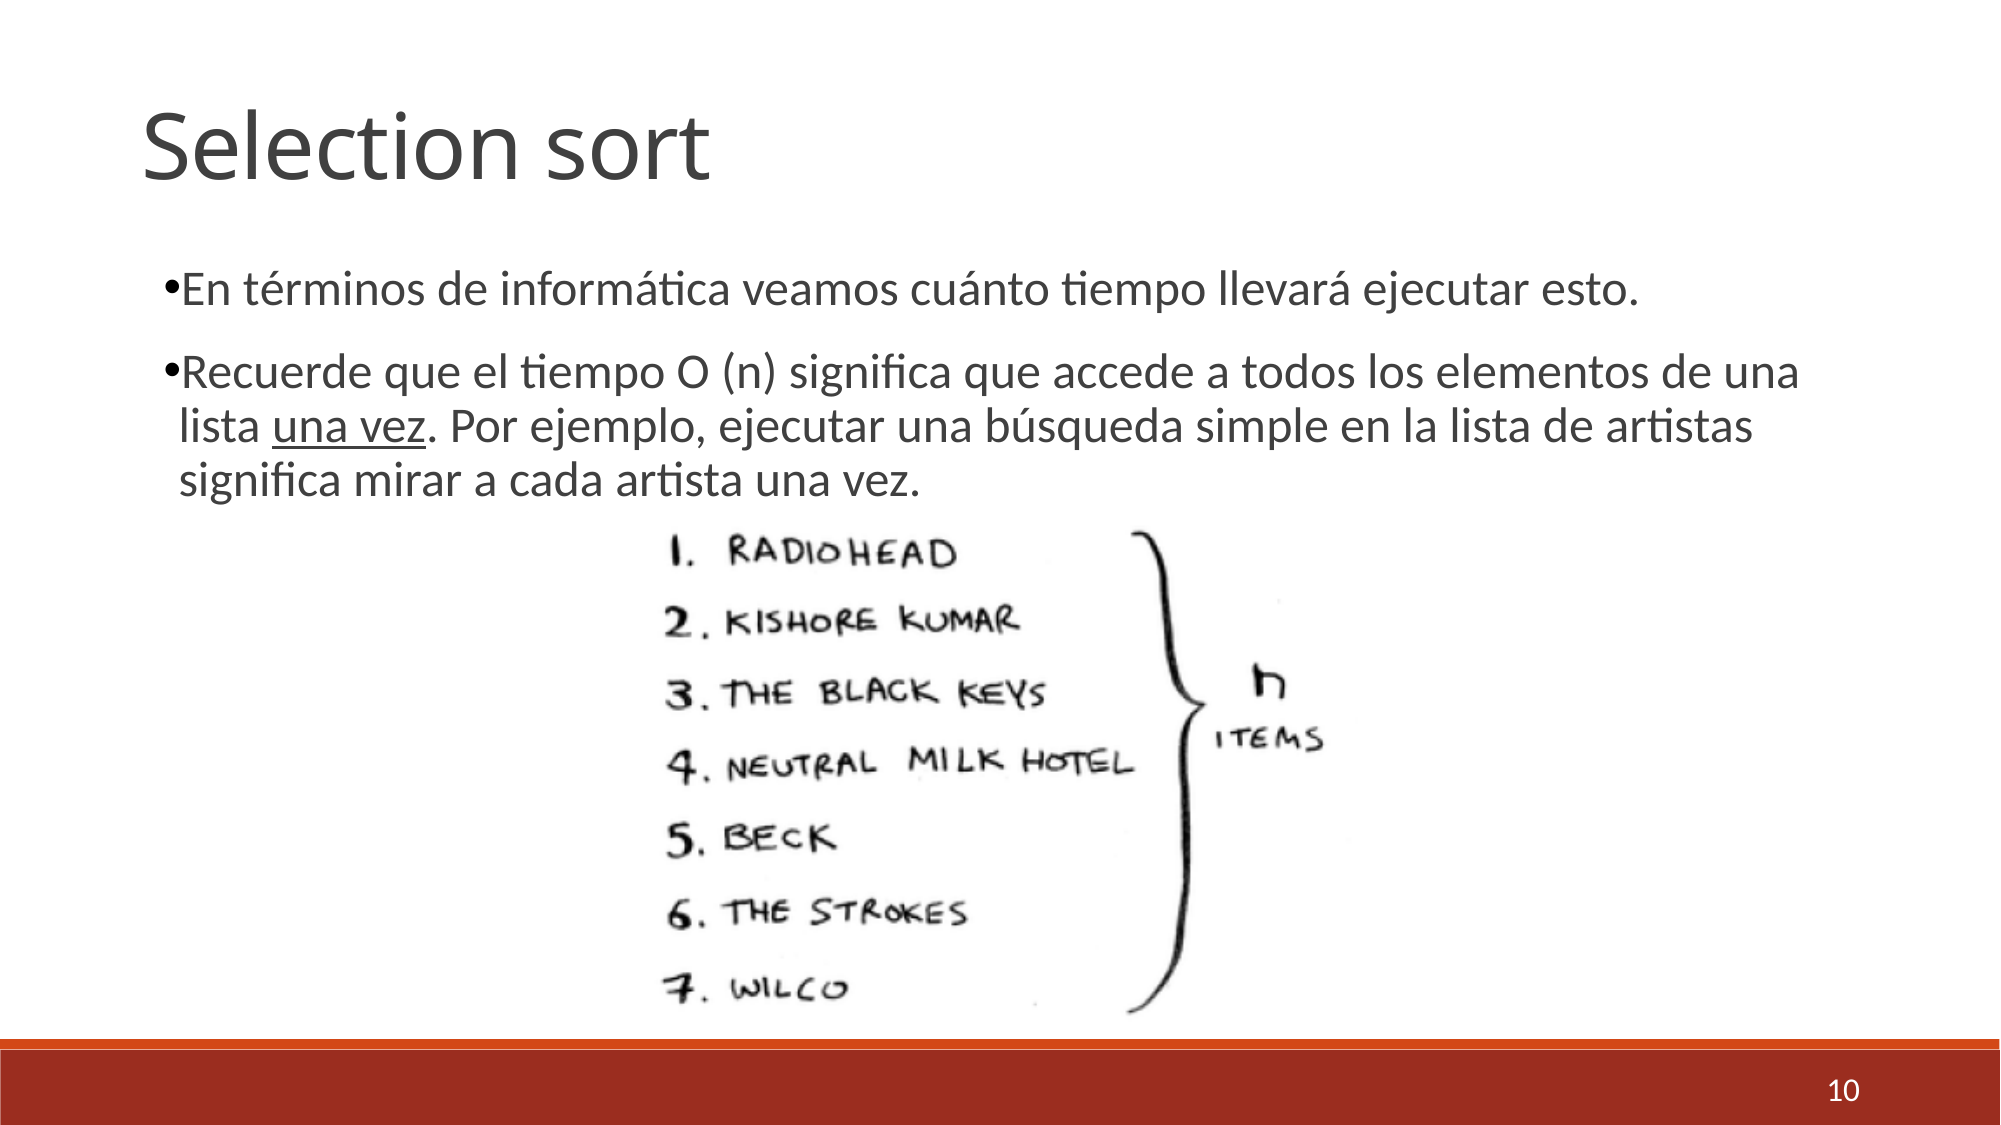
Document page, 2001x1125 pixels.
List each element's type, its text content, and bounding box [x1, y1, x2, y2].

text_box En términos de informática veamos cuánto tiempo llevará ejecutar esto. Recuerde que el tiempo O (n) significa que accede a todos los elementos de una lista una vez. Por ejemplo, ejecutar una búsqueda simple en la lista de artistas significa mirar a cada artista una vez. [148, 254, 1853, 930]
picture [643, 512, 1359, 1033]
slide_number 10 [126, 1061, 1875, 1115]
text_box Selection sort [126, 97, 1821, 237]
